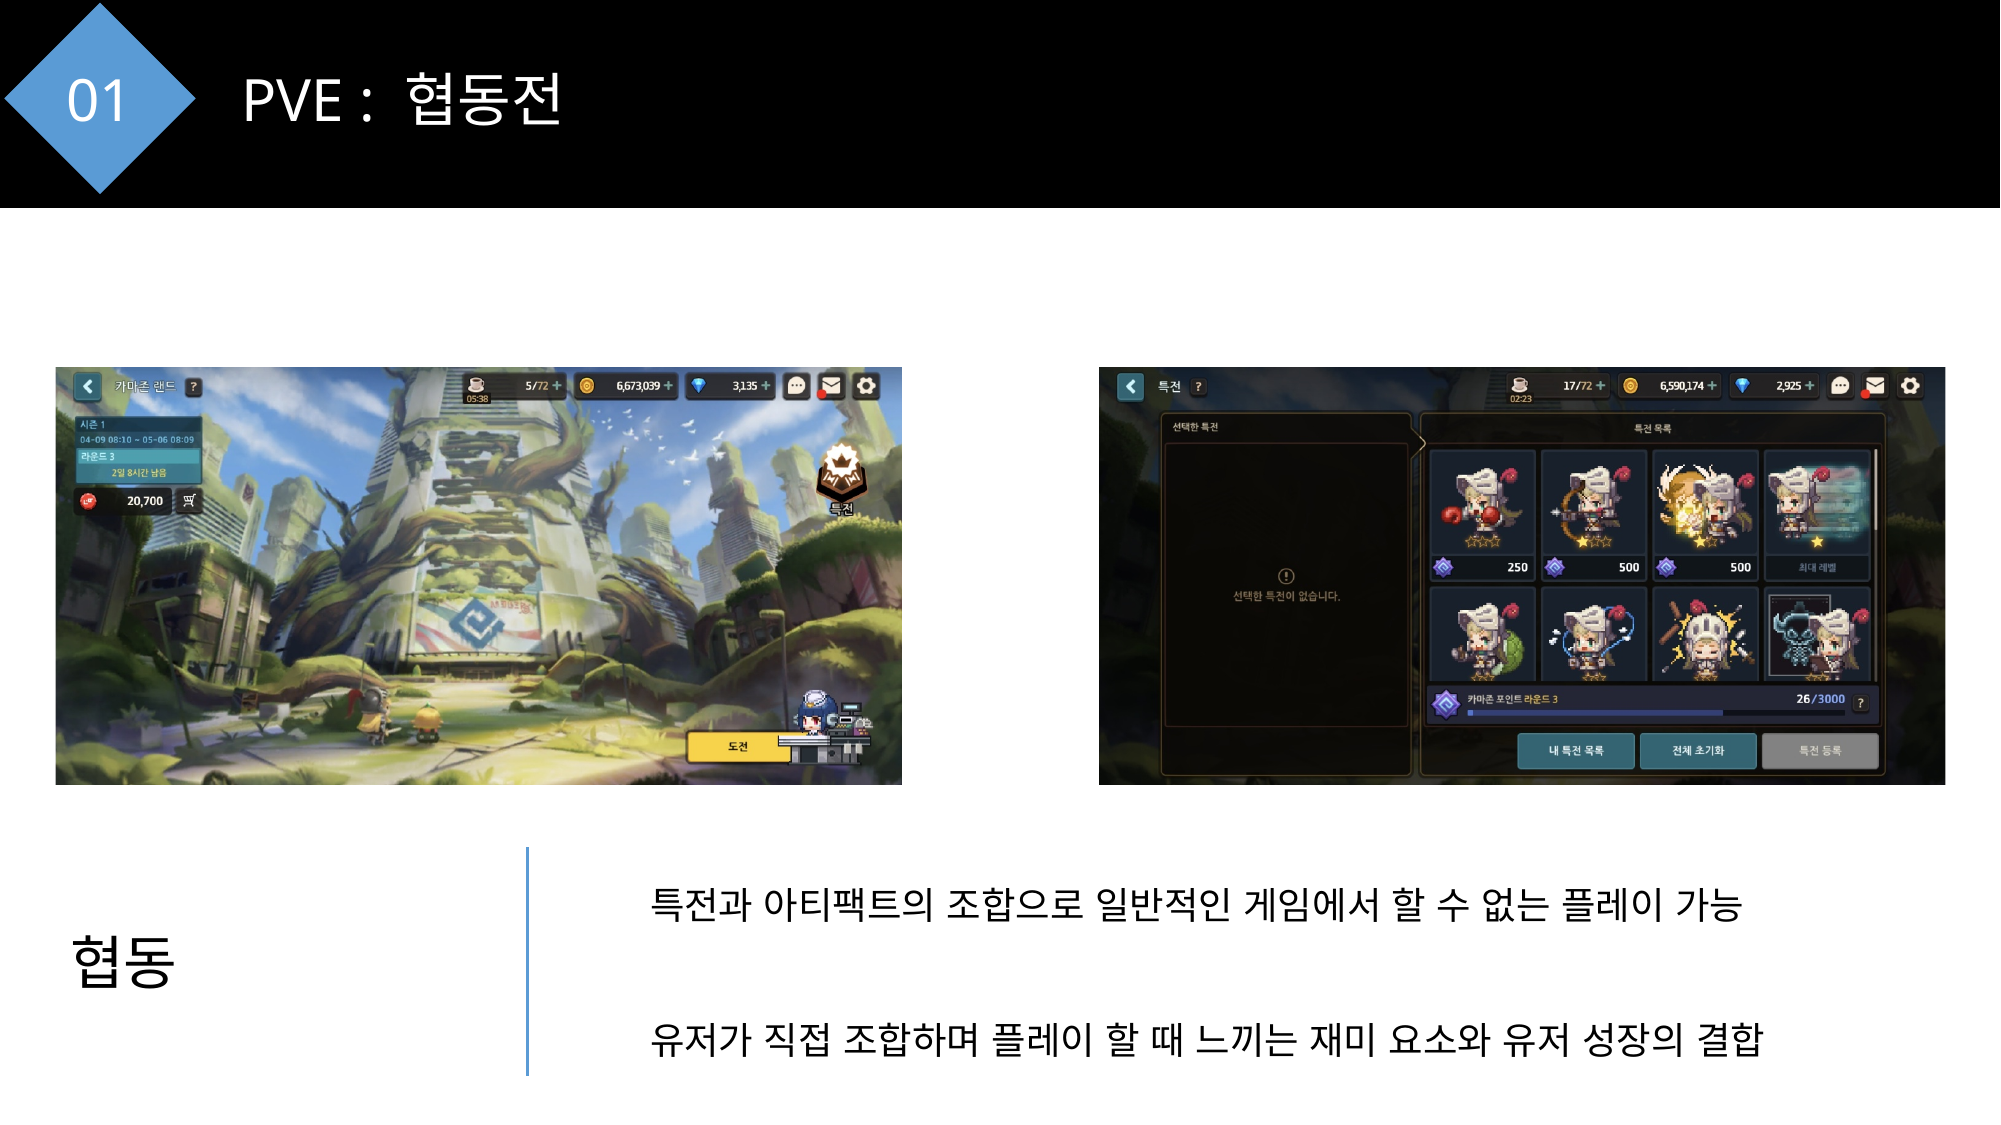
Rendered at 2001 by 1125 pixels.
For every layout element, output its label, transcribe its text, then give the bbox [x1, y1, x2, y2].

text_box [0, 0, 2000, 209]
text_box PVE : 협동전 [226, 55, 936, 141]
picture [55, 367, 902, 785]
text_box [32, 30, 168, 167]
text_box 특전과 아티팩트의 조합으로 일반적인 게임에서 할 수 없는 플레이 가능 유저가 직접 조합하며 플레이 할 때 느끼는 재미 요소와 유저 성장의 결합 [635, 851, 1955, 1070]
text_box 협동 [55, 918, 473, 1004]
picture [1099, 367, 1946, 785]
